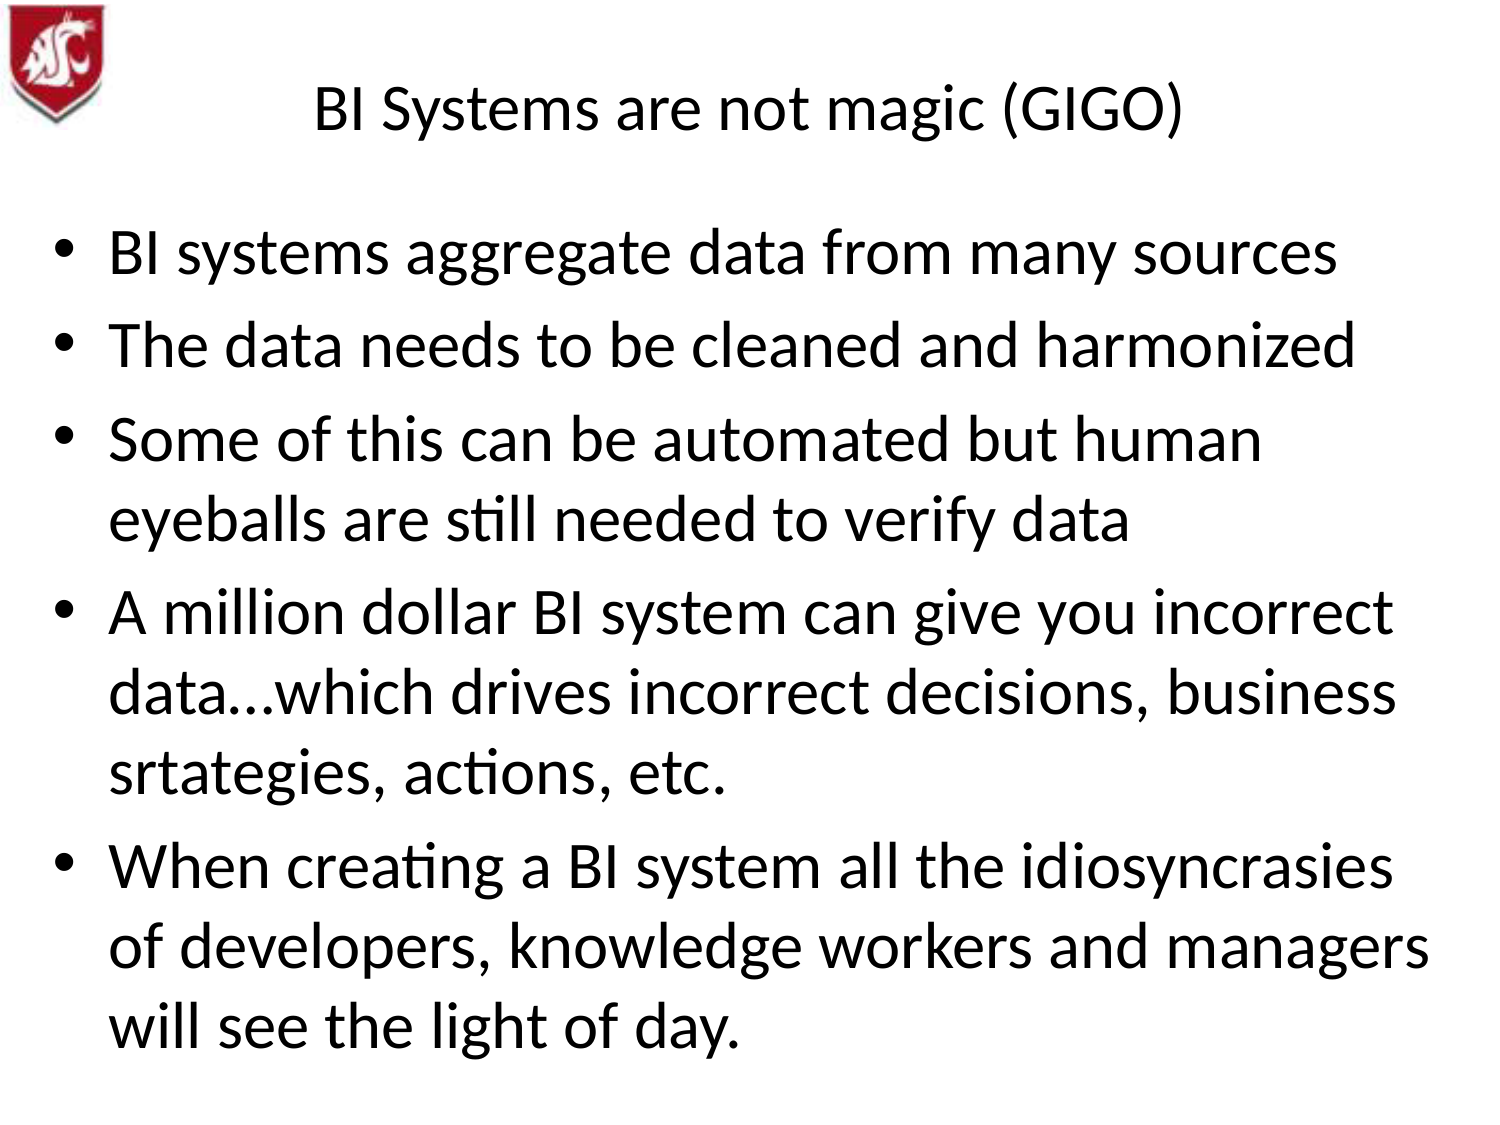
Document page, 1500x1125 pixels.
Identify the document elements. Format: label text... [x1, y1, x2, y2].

picture [0, 4, 113, 130]
title BI Systems are not magic (GIGO) [75, 45, 1425, 163]
list BI systems aggregate data from many sources The data needs to be cleaned and harmonized Some of this can be automated but human eyeballs are still needed to verify data A million dollar BI system can give you incorrect data…which drives incorrect decisions, business srtategies, actions, etc. When creating a BI system all the idiosyncrasies of developers, knowledge workers and managers will see the light of day. [37, 200, 1463, 1100]
